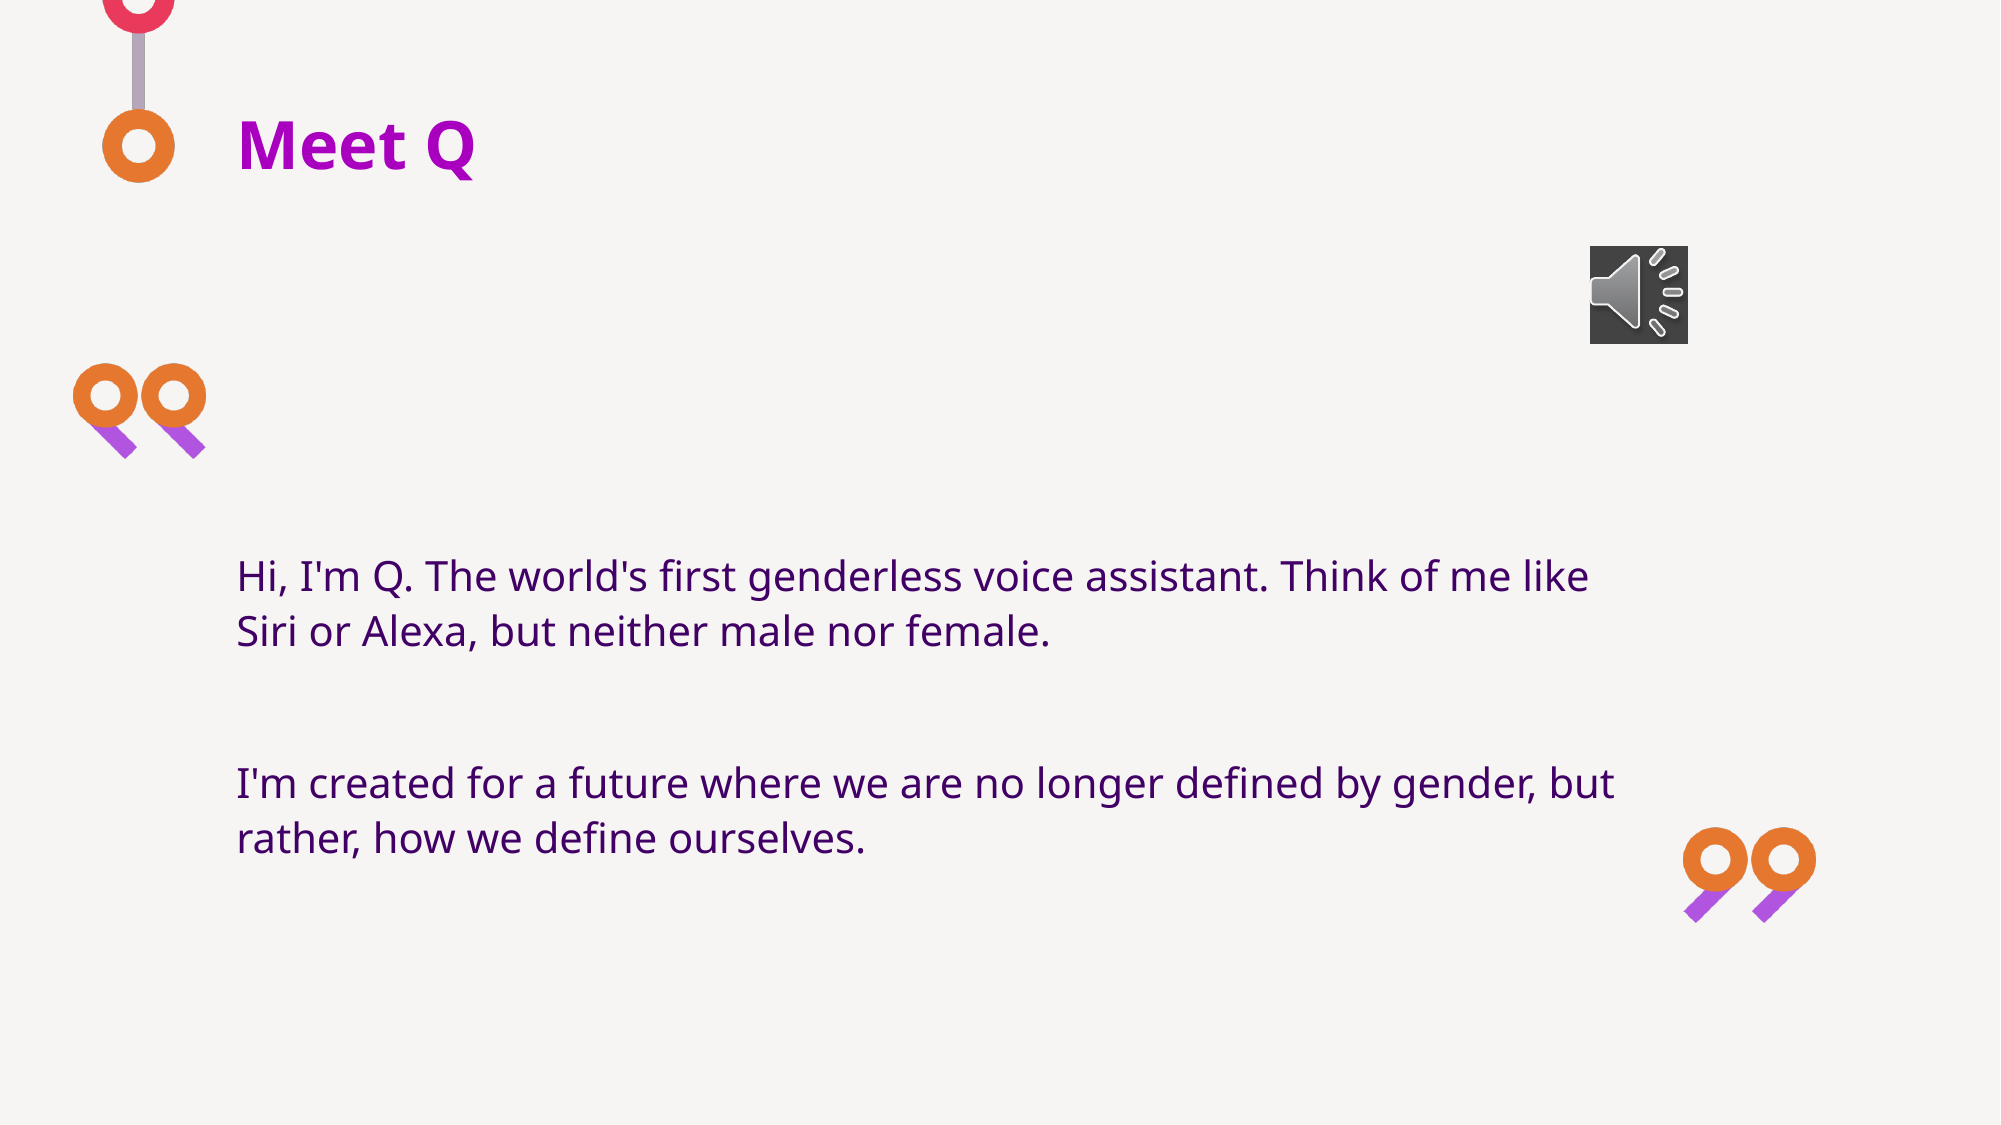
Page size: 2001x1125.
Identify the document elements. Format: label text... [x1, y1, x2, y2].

picture [1677, 824, 1819, 931]
title Meet Q [236, 111, 1650, 278]
picture [100, 0, 179, 192]
picture [1589, 245, 1690, 346]
list Hi, I'm Q. The world's first genderless voice assistant. Think of me like Siri or Alexa, but neither male nor female. I'm created for a future where we are no longer defined by gender, but rather, how we define ourselves. [236, 359, 1650, 938]
picture [67, 360, 209, 467]
